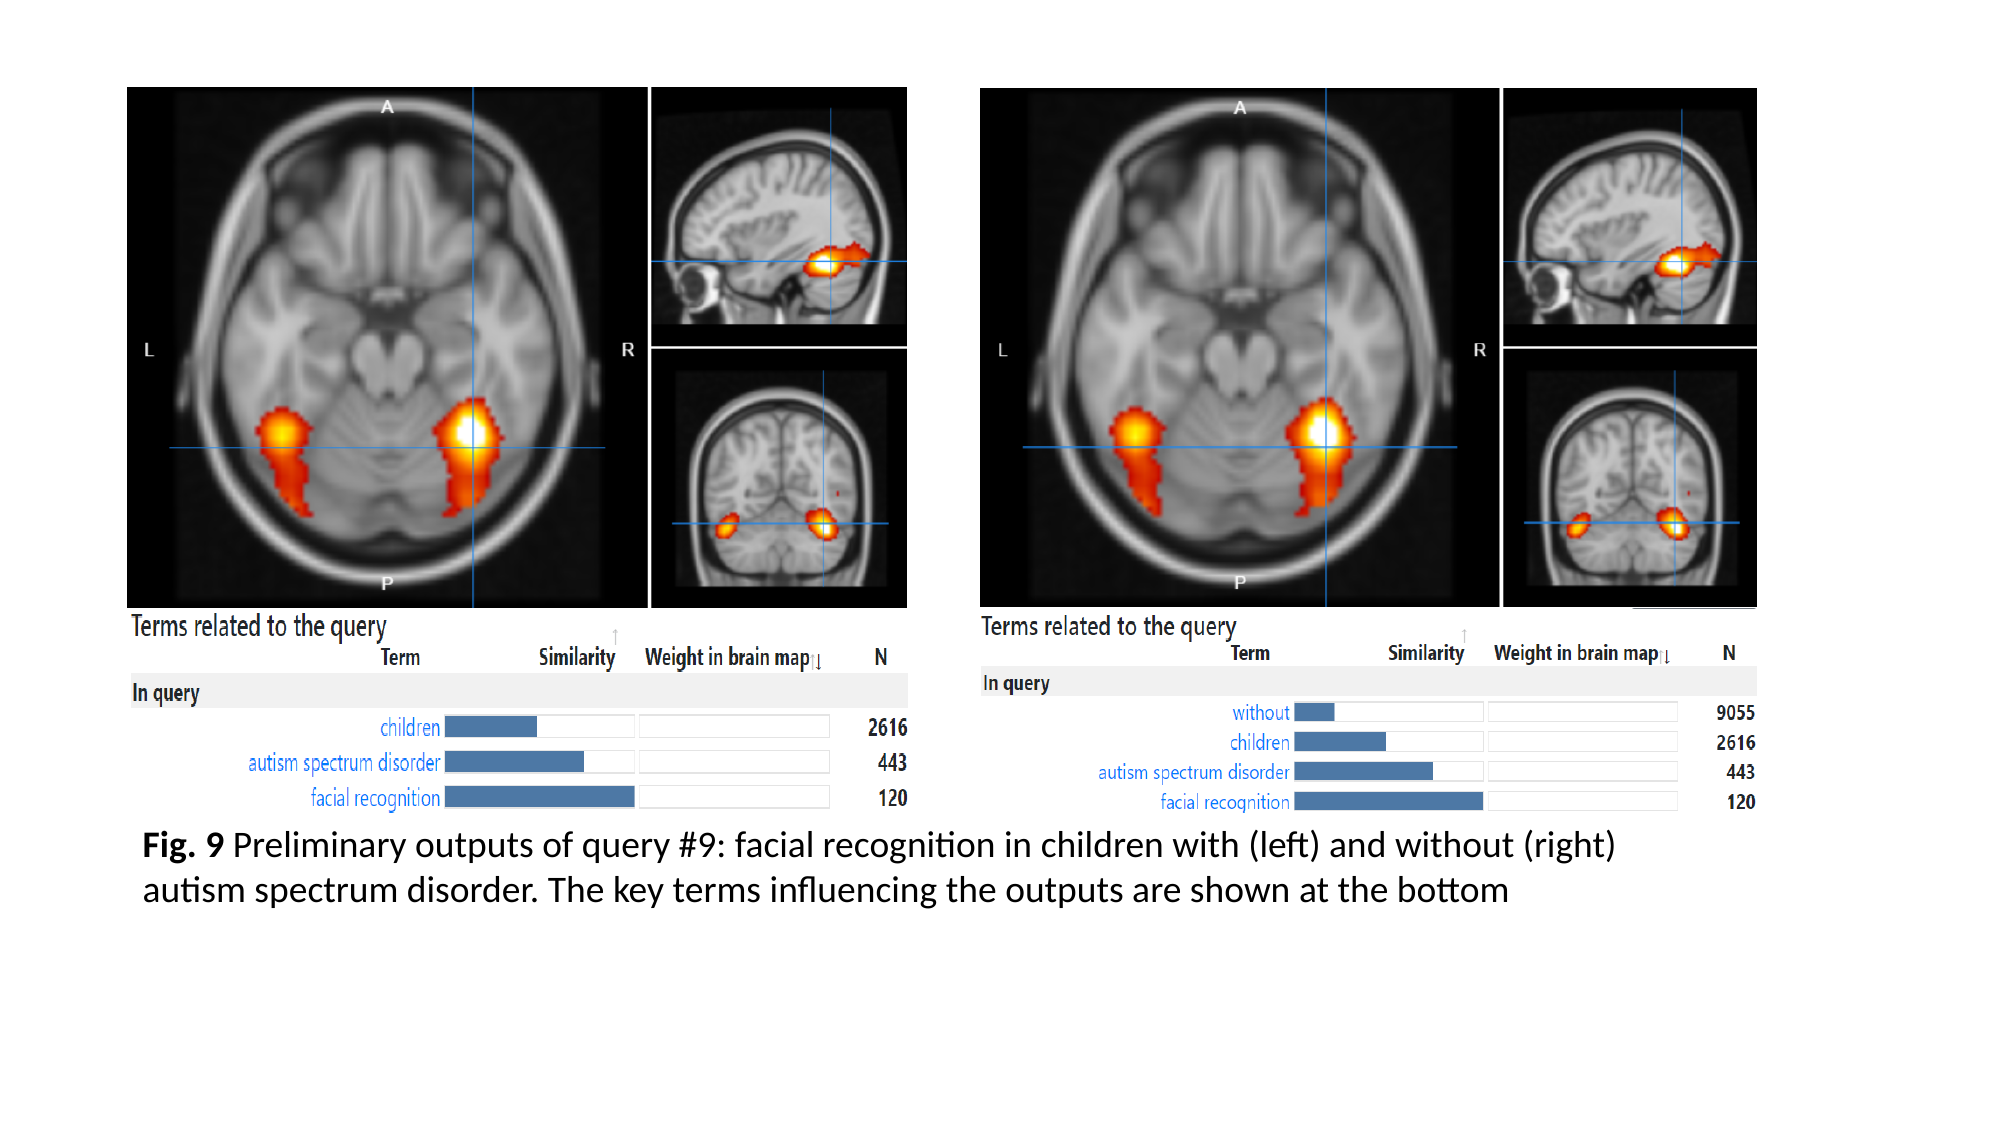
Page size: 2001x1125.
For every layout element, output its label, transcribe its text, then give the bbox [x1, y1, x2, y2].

picture [127, 84, 908, 813]
text_box Fig. 9 Preliminary outputs of query #9: facial recognition in children with (left) and without (right) autism spectrum disorder. The key terms influencing the outputs are shown at the bottom [127, 812, 1723, 918]
picture [980, 84, 1757, 813]
